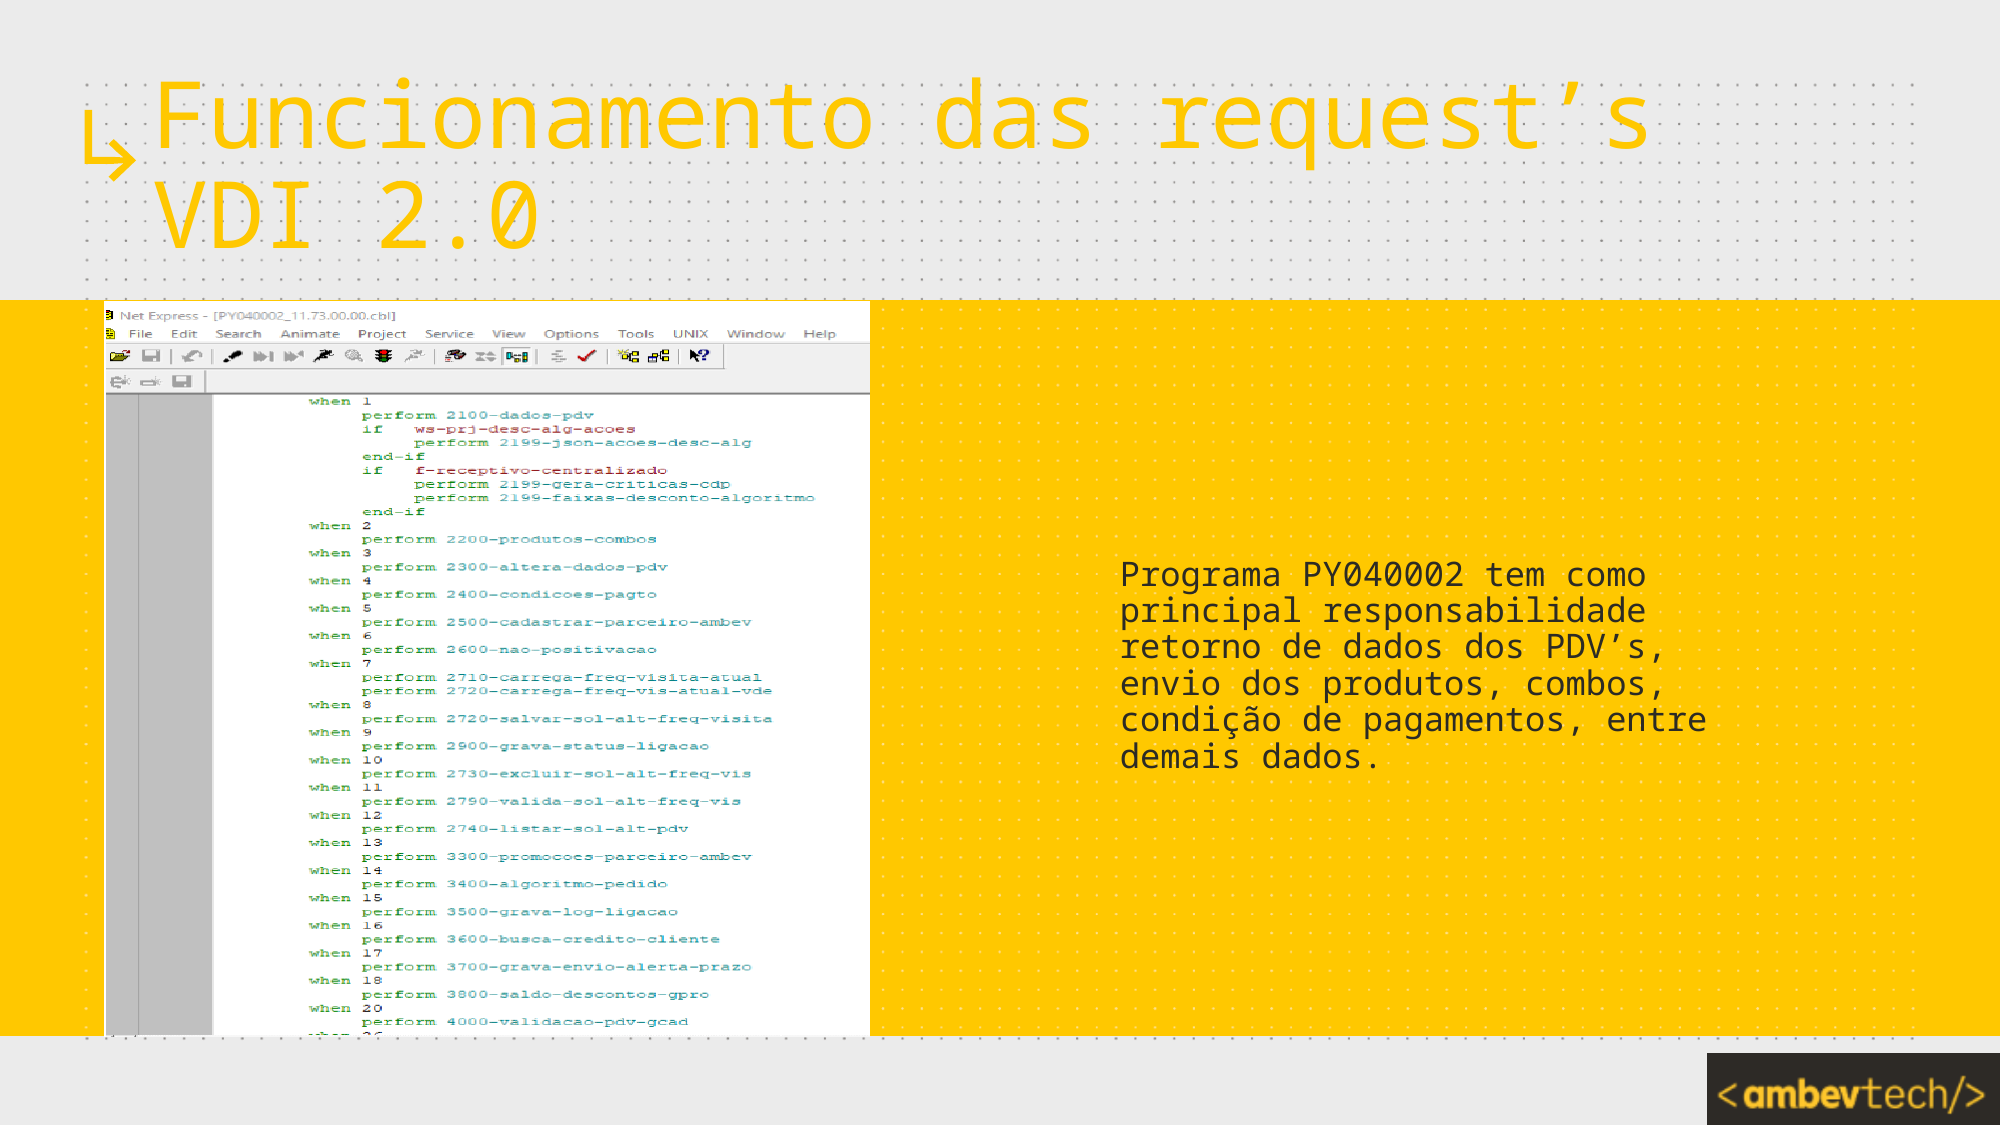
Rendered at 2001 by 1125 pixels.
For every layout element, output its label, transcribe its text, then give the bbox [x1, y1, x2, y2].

text_box [999, 382, 1513, 892]
picture [0, 0, 2000, 1125]
text_box Programa PY040002 tem como principal responsabilidade retorno de dados dos PDV’s, envio dos produtos, combos, condição de pagamentos, entre demais dados. [1105, 549, 1737, 788]
text_box [1093, 399, 1448, 948]
text_box [1448, 461, 1933, 948]
title Funcionamento das request’s VDI 2.0 [137, 59, 1863, 278]
